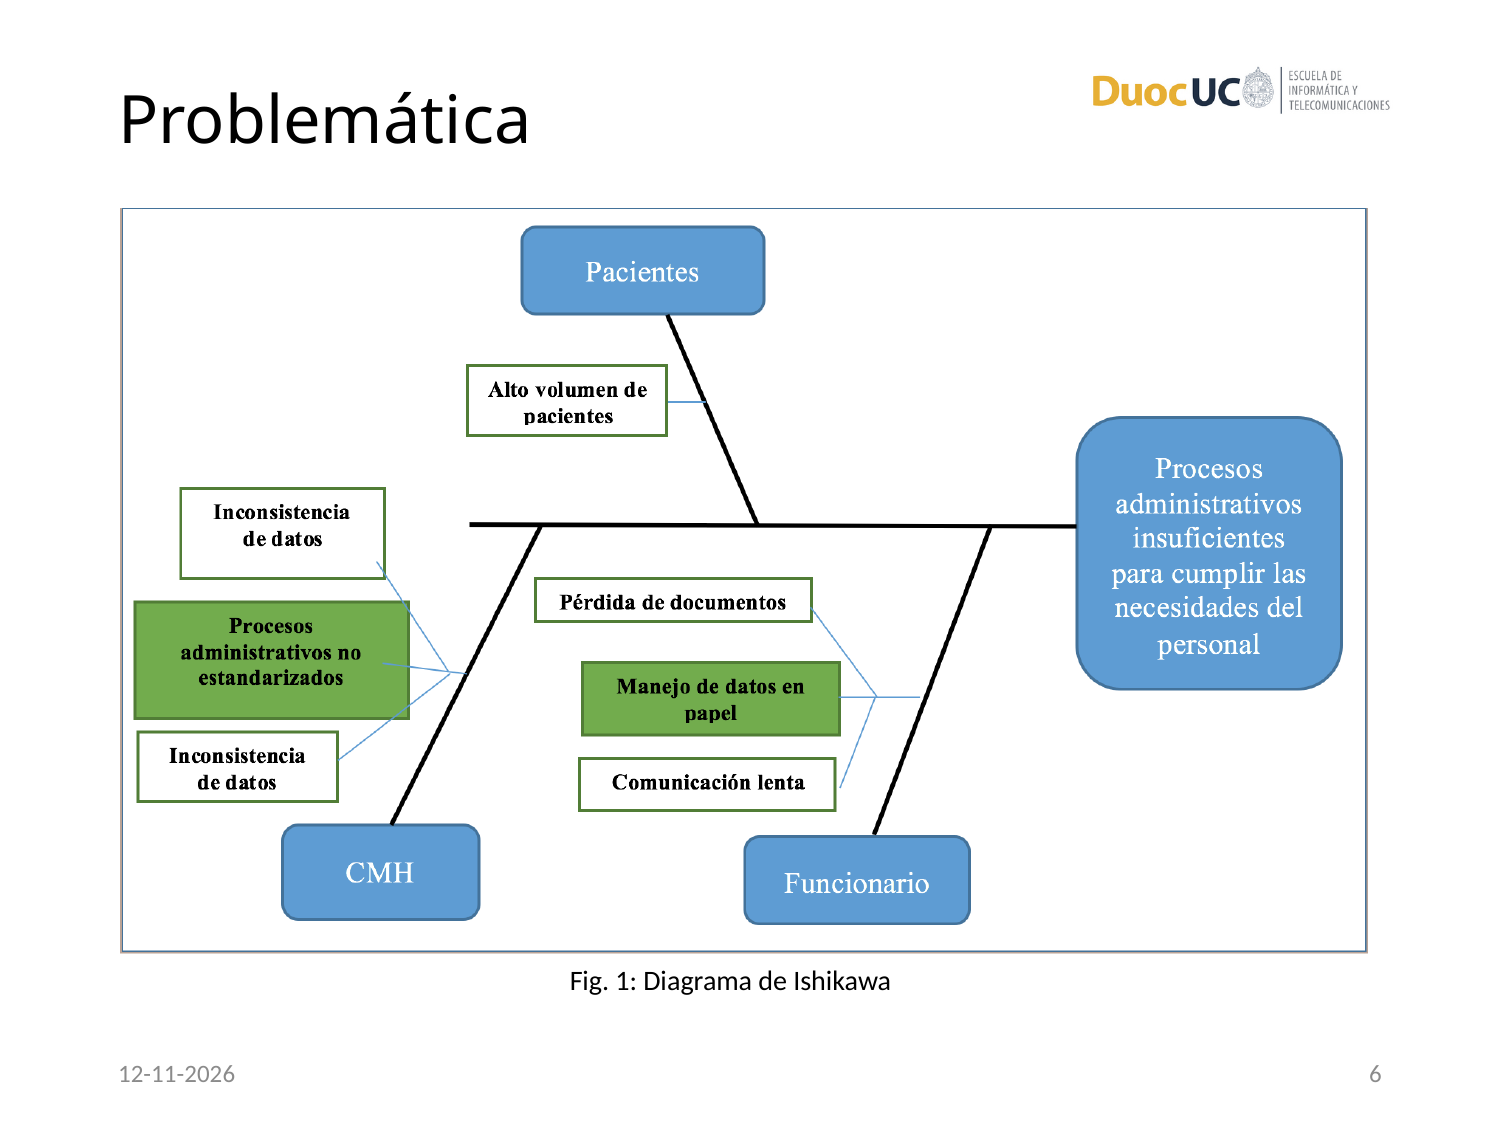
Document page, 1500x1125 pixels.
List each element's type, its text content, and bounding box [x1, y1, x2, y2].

picture [117, 203, 1372, 956]
text_box Fig. 1: Diagrama de Ishikawa [555, 956, 935, 1004]
slide_number 6 [1059, 1042, 1397, 1103]
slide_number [103, 1042, 441, 1103]
title Problemática [103, 59, 959, 185]
picture [1085, 59, 1397, 118]
